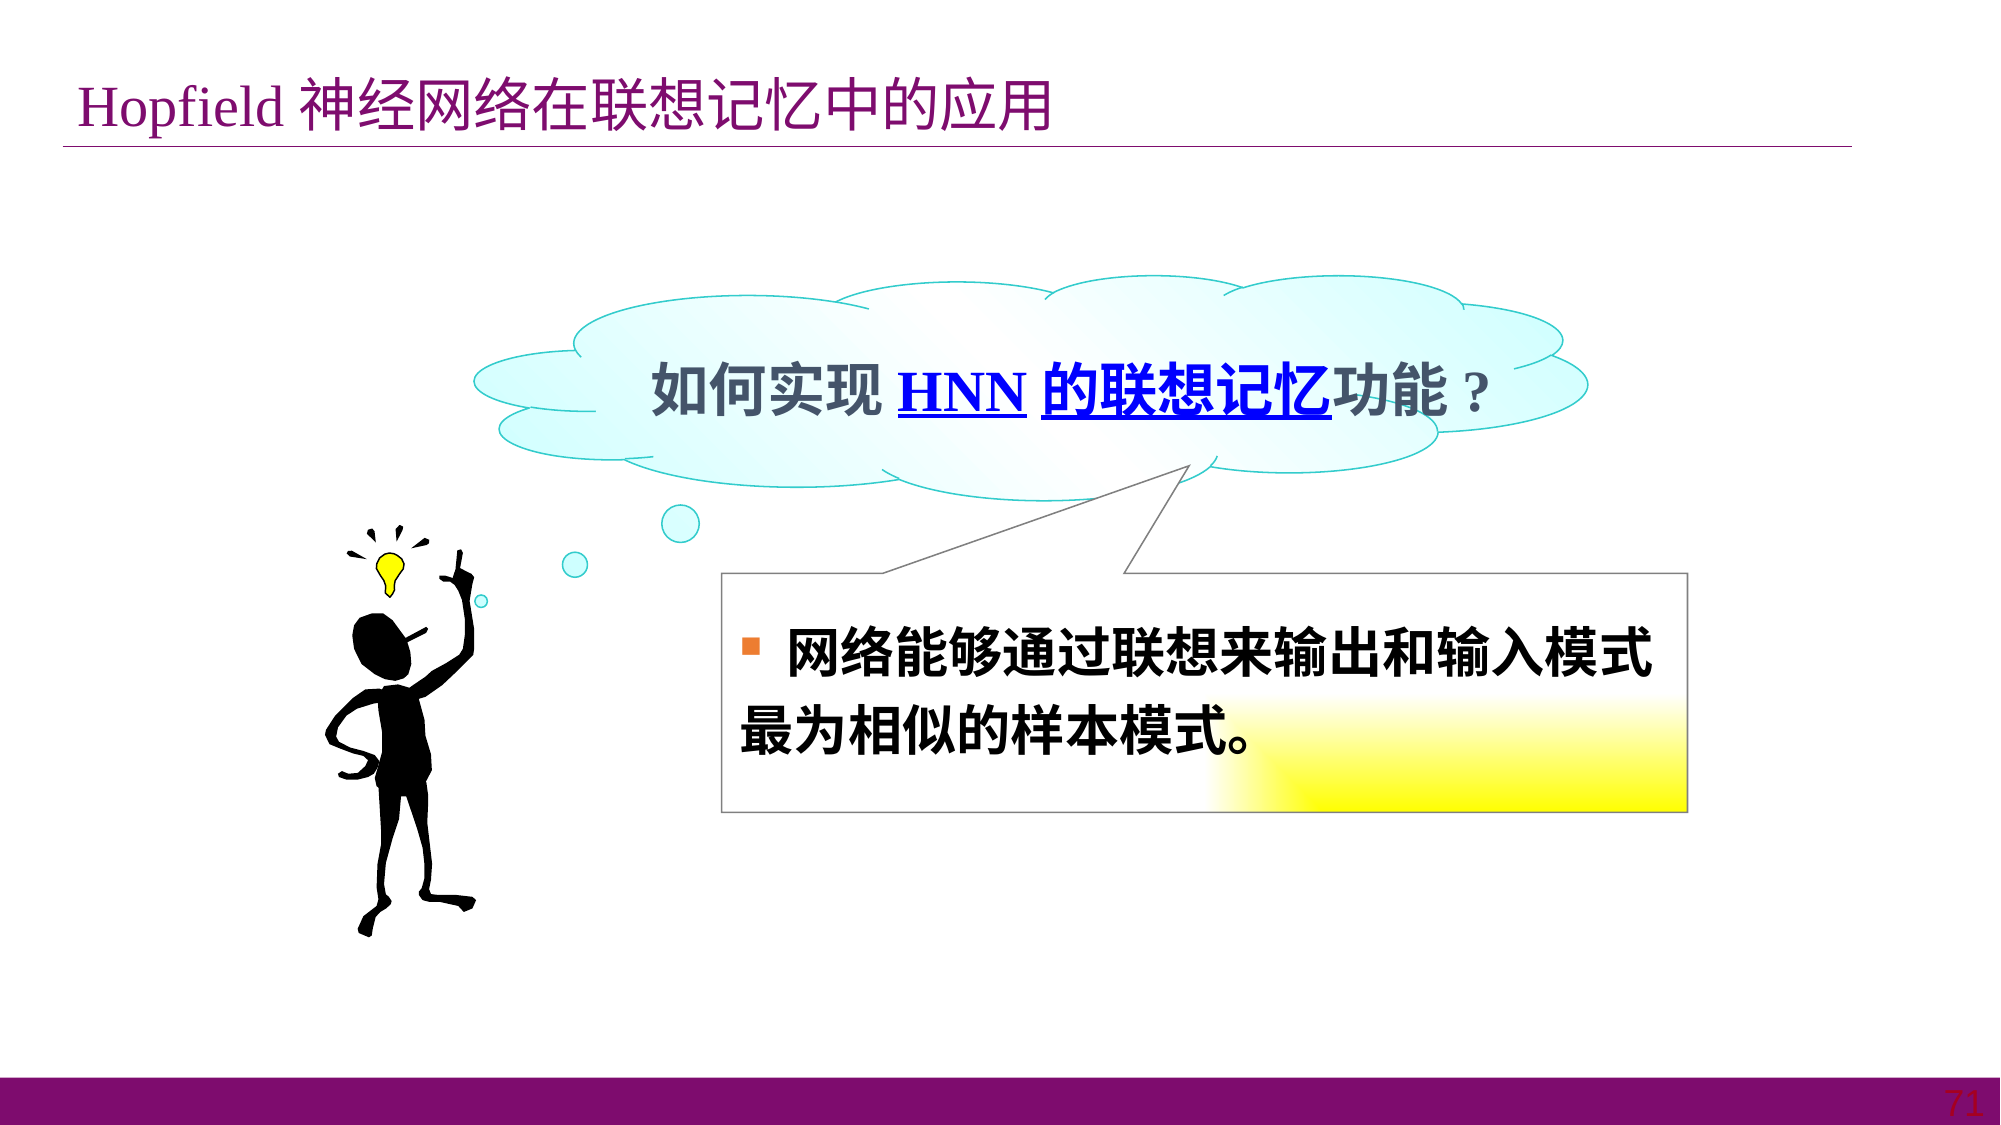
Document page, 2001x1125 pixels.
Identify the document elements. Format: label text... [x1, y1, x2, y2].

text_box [721, 573, 1688, 813]
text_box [324, 274, 1588, 938]
slide_number 71 [1676, 1077, 2000, 1125]
text_box Hopfield神经网络在联想记忆中的应用 [62, 60, 1350, 146]
